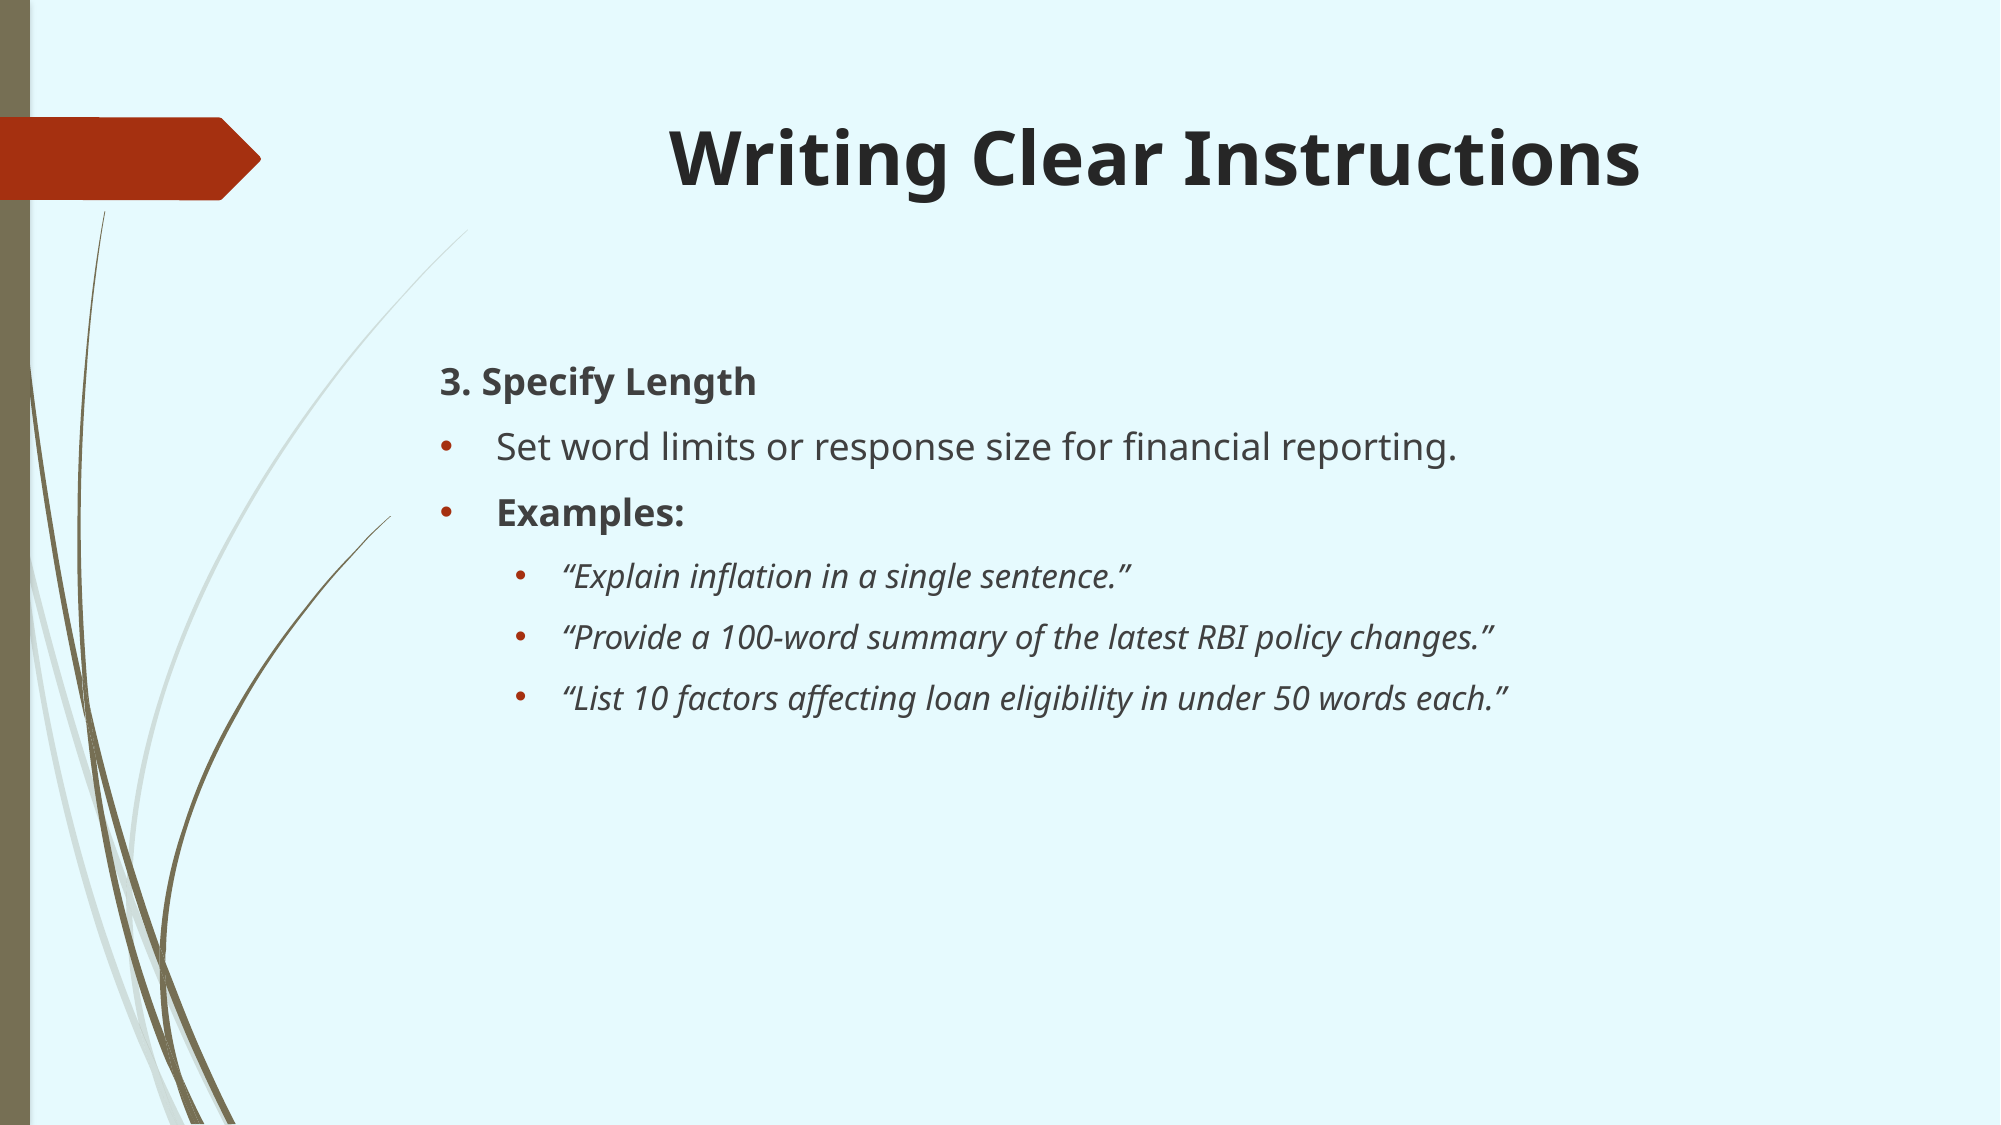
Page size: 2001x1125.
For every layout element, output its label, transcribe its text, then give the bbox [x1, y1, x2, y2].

list 3. Specify Length Set word limits or response size for financial reporting. Examples: “Explain inflation in a single sentence.” “Provide a 100-word summary of the latest RBI policy changes.” “List 10 factors affecting loan eligibility in under 50 words each.” [424, 350, 1888, 970]
title Writing Clear Instructions [425, 102, 1888, 313]
